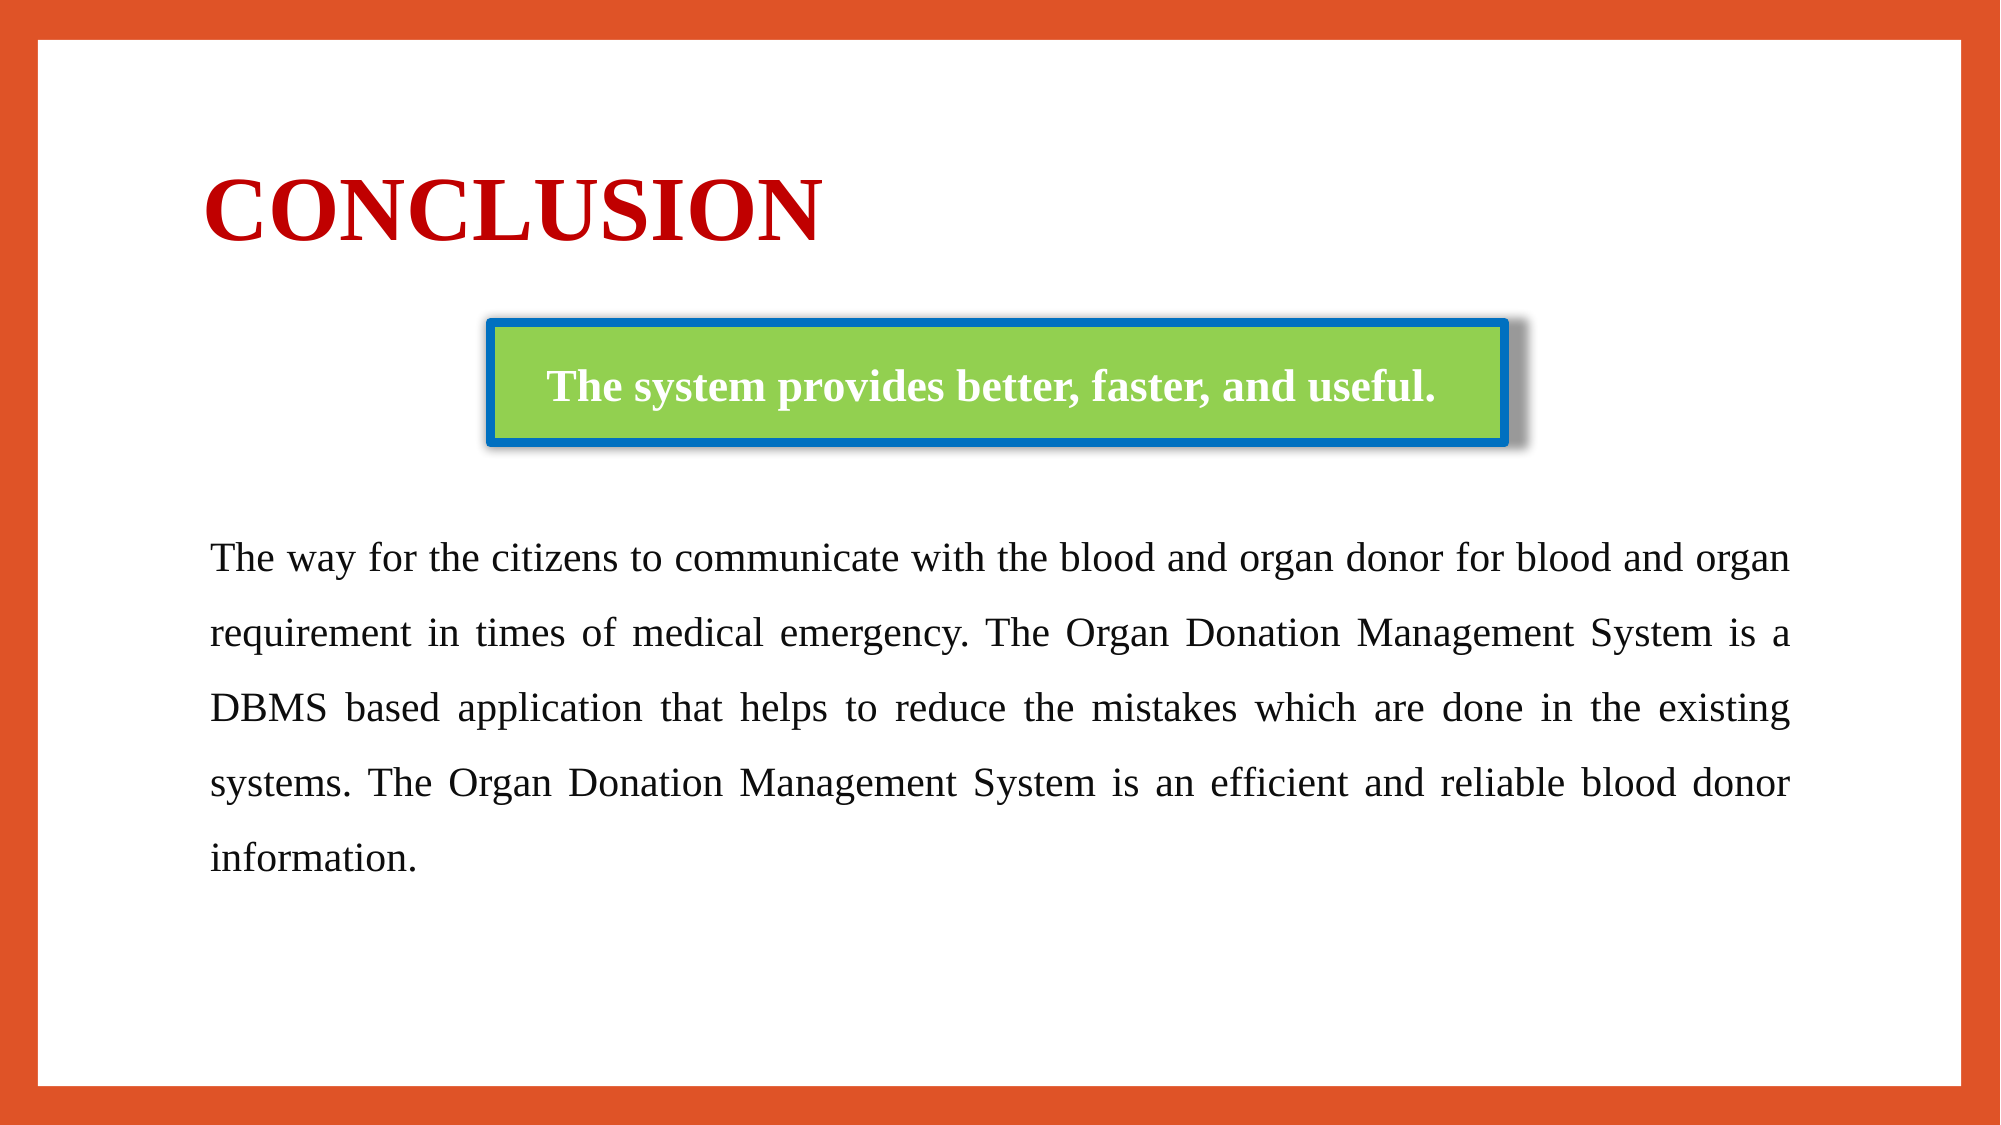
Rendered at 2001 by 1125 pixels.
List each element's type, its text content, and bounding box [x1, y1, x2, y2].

text_box The system provides better, faster, and useful. [489, 321, 1506, 444]
list The way for the citizens to communicate with the blood and organ donor for blood and organ requirement in times of medical emergency. The Organ Donation Management System is a DBMS based application that helps to reduce the mistakes which are done in the existing systems. The Organ Donation Management System is an efficient and reliable blood donor information. [187, 496, 1808, 803]
title CONCLUSION [187, 99, 1808, 323]
